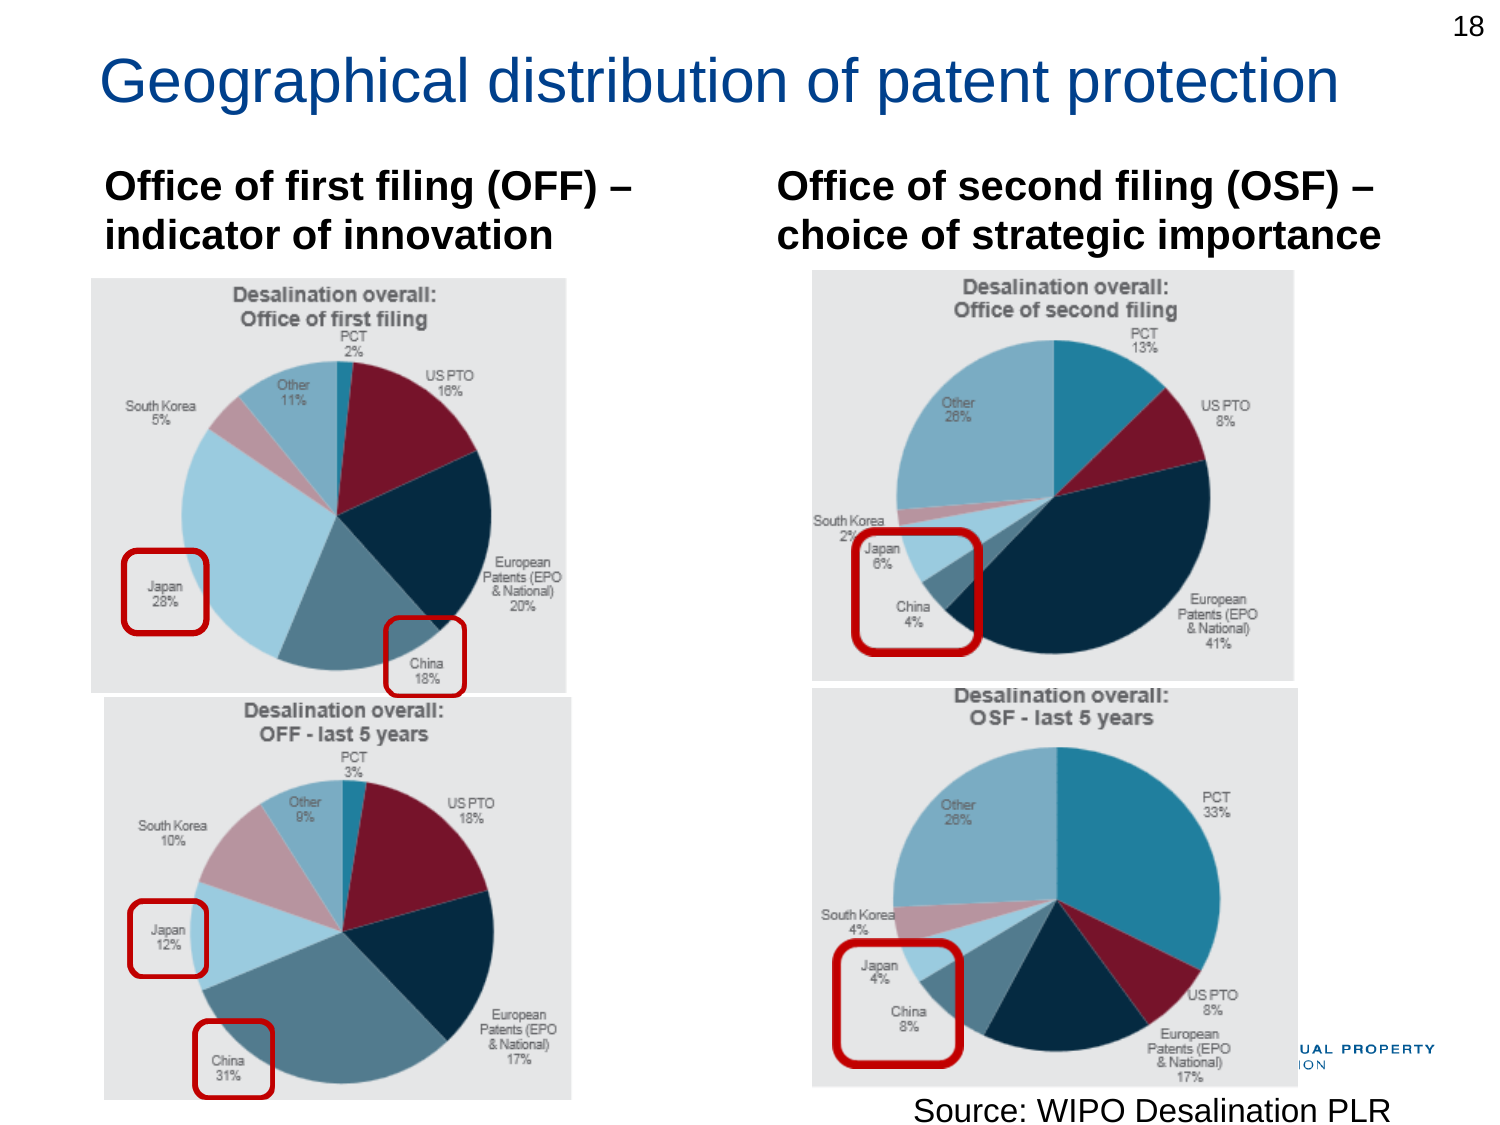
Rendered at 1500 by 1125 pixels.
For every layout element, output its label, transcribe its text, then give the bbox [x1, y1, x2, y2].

slide_number 18 [1149, 0, 1500, 79]
title Geographical distribution of patent protection [84, 0, 1468, 154]
text_box Source: WIPO Desalination PLR [898, 1082, 1500, 1125]
list Office of second filing (OSF) – choice of strategic importance [761, 160, 1459, 266]
list Office of first filing (OFF) – indicator of innovation [89, 160, 753, 266]
picture [0, 0, 1500, 1125]
